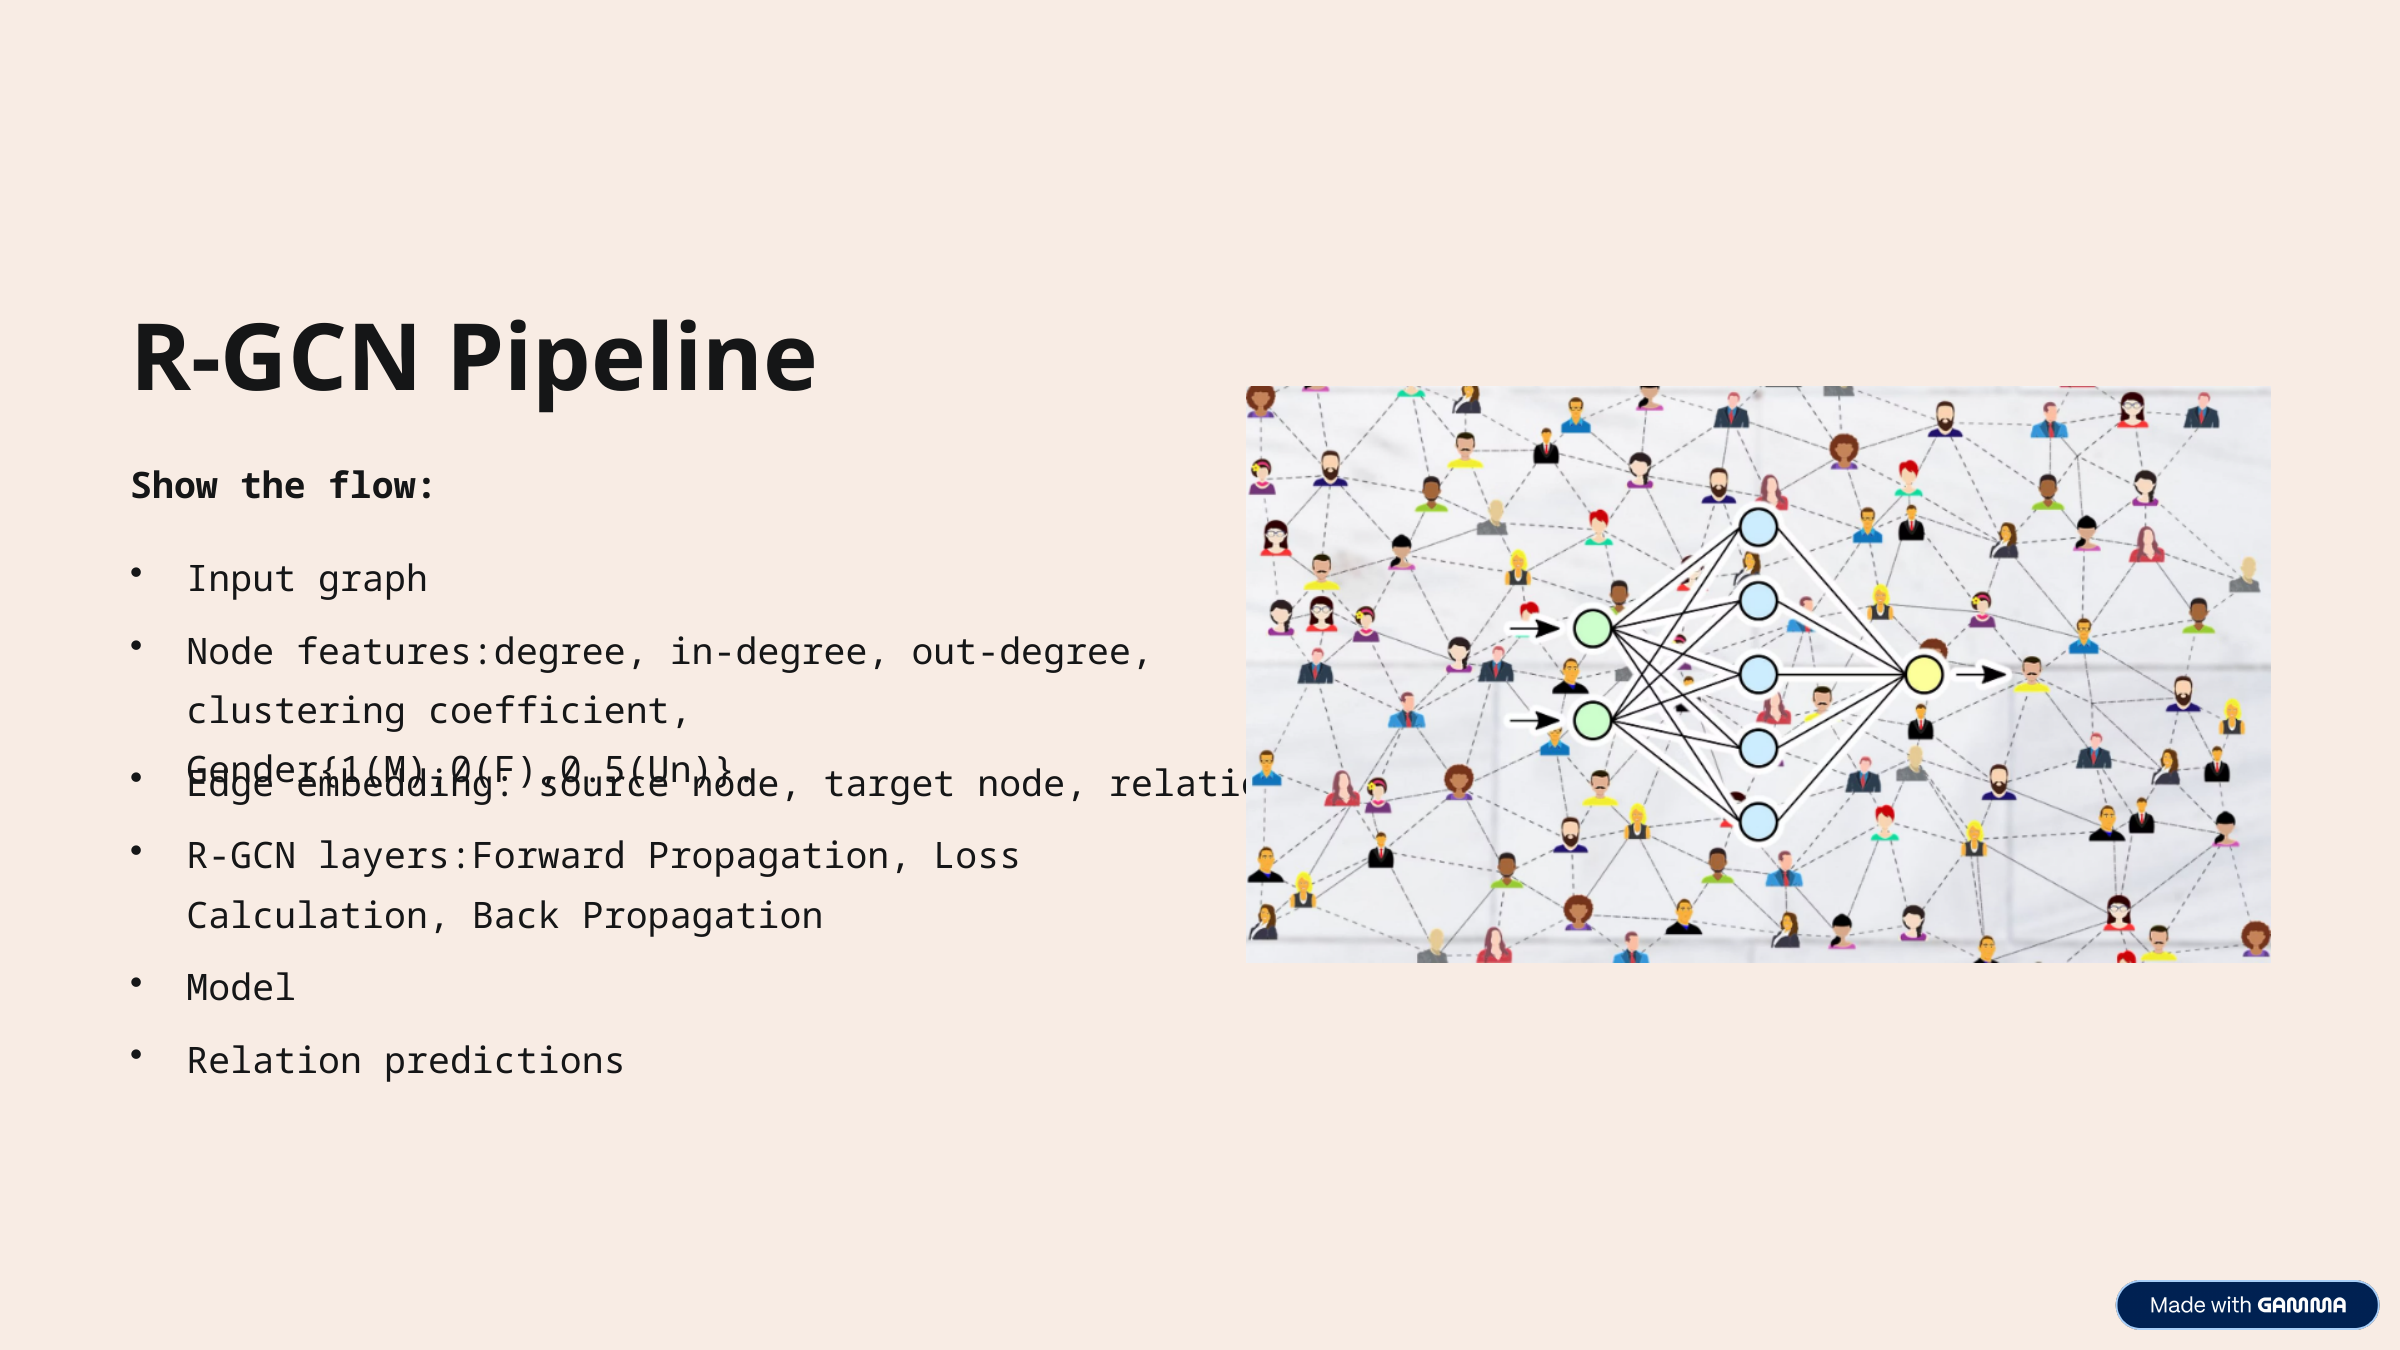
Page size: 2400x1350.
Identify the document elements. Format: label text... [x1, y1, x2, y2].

text_box Show the flow: [130, 446, 1155, 507]
text_box Relation predictions [130, 1021, 1155, 1081]
text_box Edge embedding: source node, target node, relation. [130, 744, 1155, 804]
text_box R-GCN Pipeline [130, 293, 1061, 410]
text_box Model [130, 948, 1155, 1009]
text_box R-GCN layers:Forward Propagation, Loss Calculation, Back Propagation [130, 816, 1155, 936]
text_box Input graph [130, 539, 1155, 600]
picture [1246, 386, 2271, 964]
text_box Node features:degree, in-degree, out-degree, clustering coefficient, Gender{1(M),0(F),0.5(Un)}. [130, 612, 1155, 732]
picture [2106, 1271, 2389, 1339]
